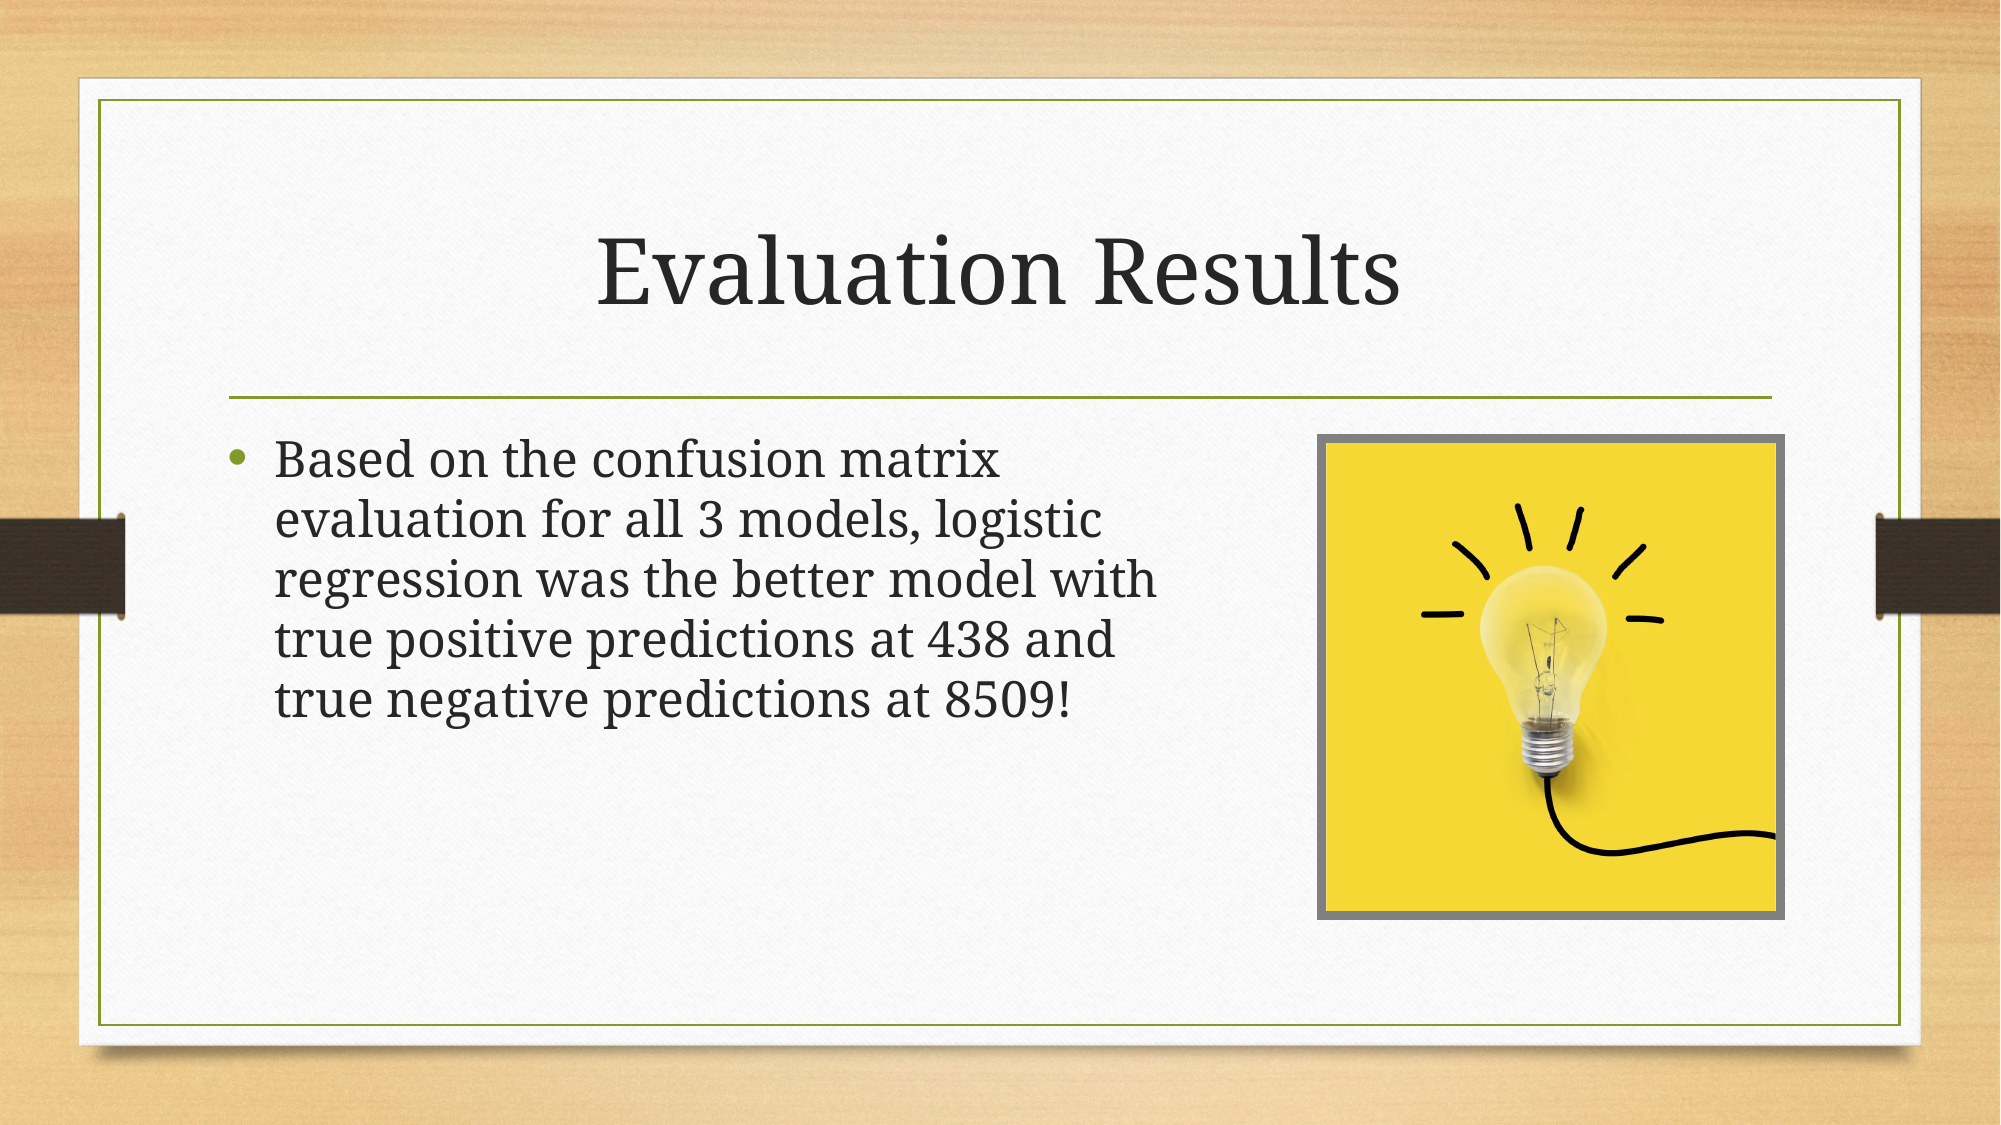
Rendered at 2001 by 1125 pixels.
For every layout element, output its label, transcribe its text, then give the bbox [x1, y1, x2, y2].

list Based on the confusion matrix evaluation for all 3 models, logistic regression was the better model with true positive predictions at 438 and true negative predictions at 8509! [212, 419, 1239, 964]
picture [0, 0, 2001, 1125]
title Evaluation Results [212, 161, 1788, 375]
